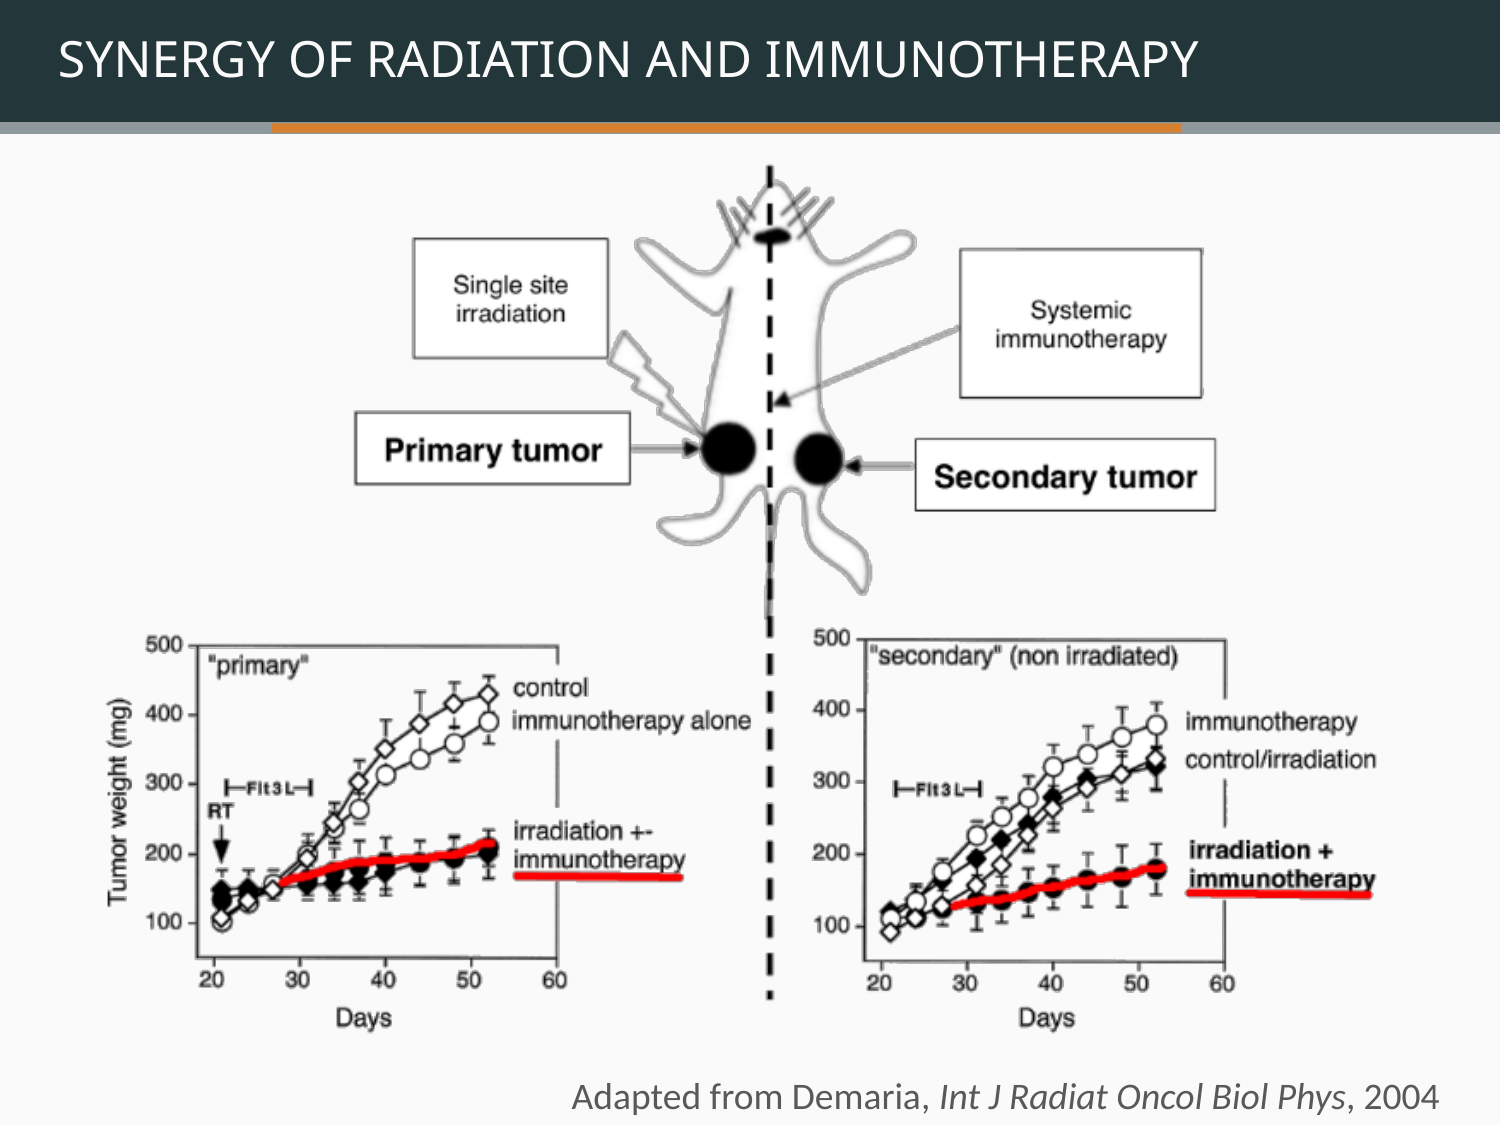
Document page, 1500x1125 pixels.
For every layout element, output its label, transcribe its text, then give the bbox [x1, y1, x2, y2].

text_box Adapted from Demaria, Int J Radiat Oncol Biol Phys, 2004 [556, 1064, 1500, 1125]
title Synergy of radiation and immunotherapy [42, 0, 1447, 124]
picture [103, 144, 1387, 1044]
